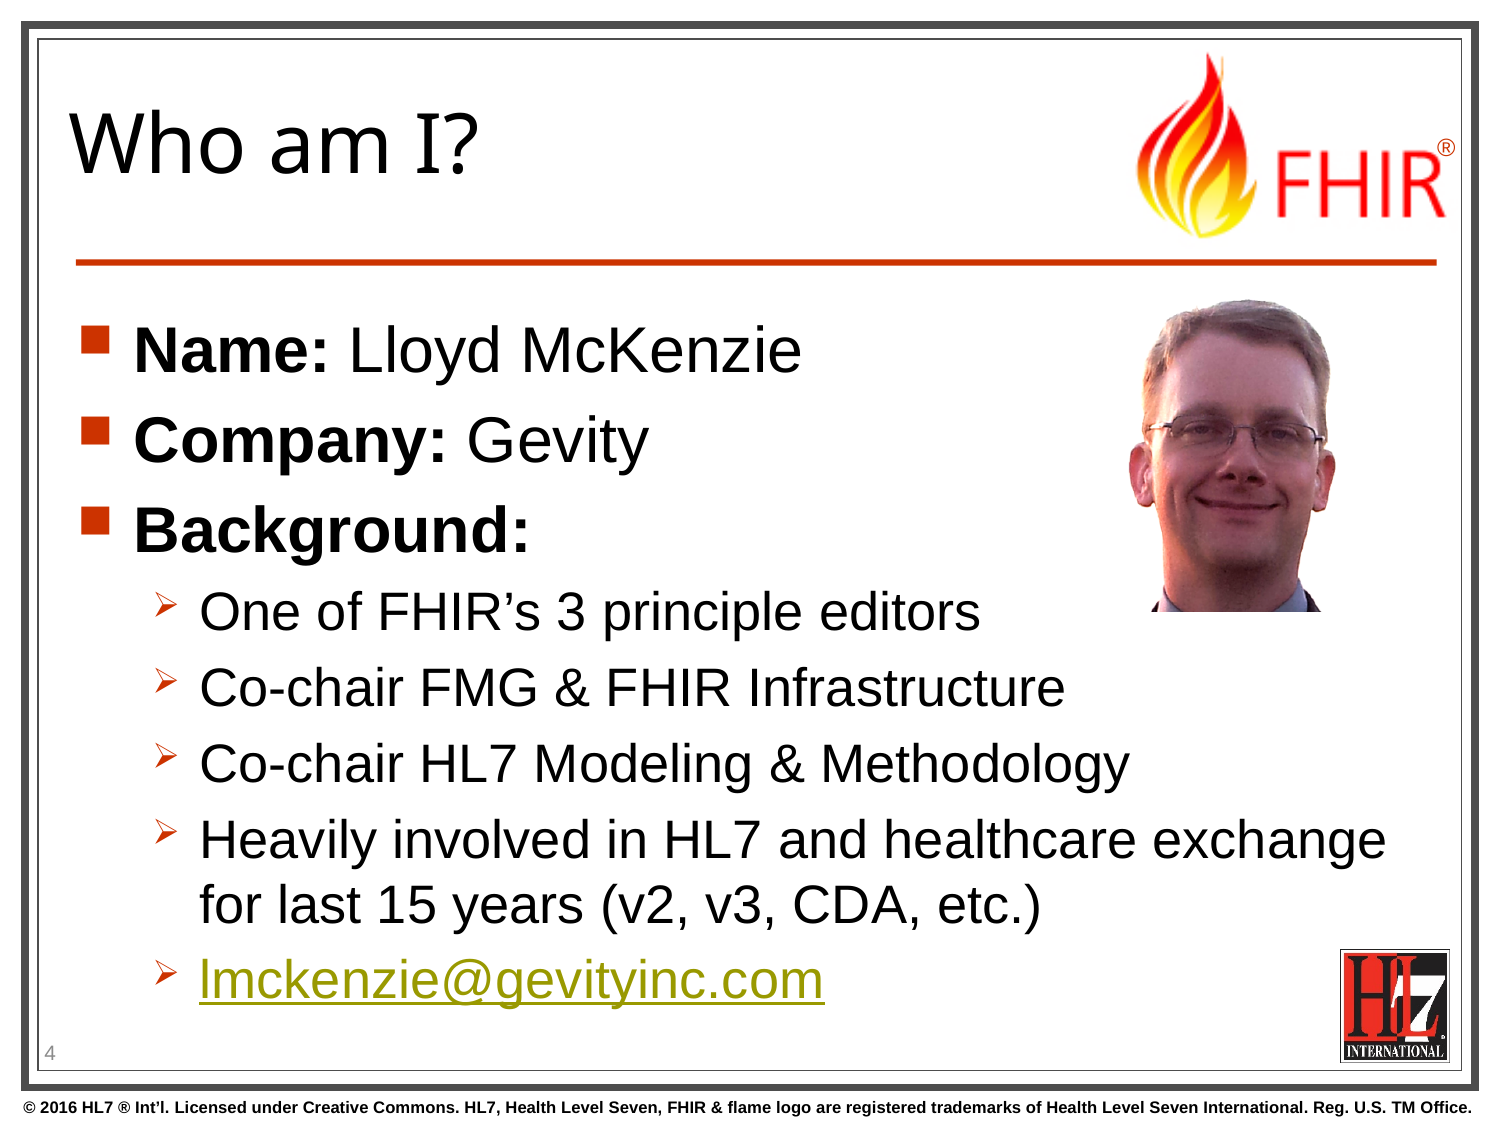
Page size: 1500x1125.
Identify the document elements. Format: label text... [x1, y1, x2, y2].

slide_number 4 [29, 1034, 148, 1071]
picture [1340, 949, 1450, 1063]
picture [1127, 290, 1500, 612]
list Name: Lloyd McKenzie Company: Gevity Background: One of FHIR’s 3 principle editors Co-chair FMG & FHIR Infrastructure Co-chair HL7 Modeling & Methodology Heavily involved in HL7 and healthcare exchange for last 15 years (v2, v3, CDA, etc.) lmckenzie@gevityinc.com [62, 299, 1438, 1059]
picture [1124, 42, 1458, 249]
title Who am I? [53, 54, 1128, 244]
